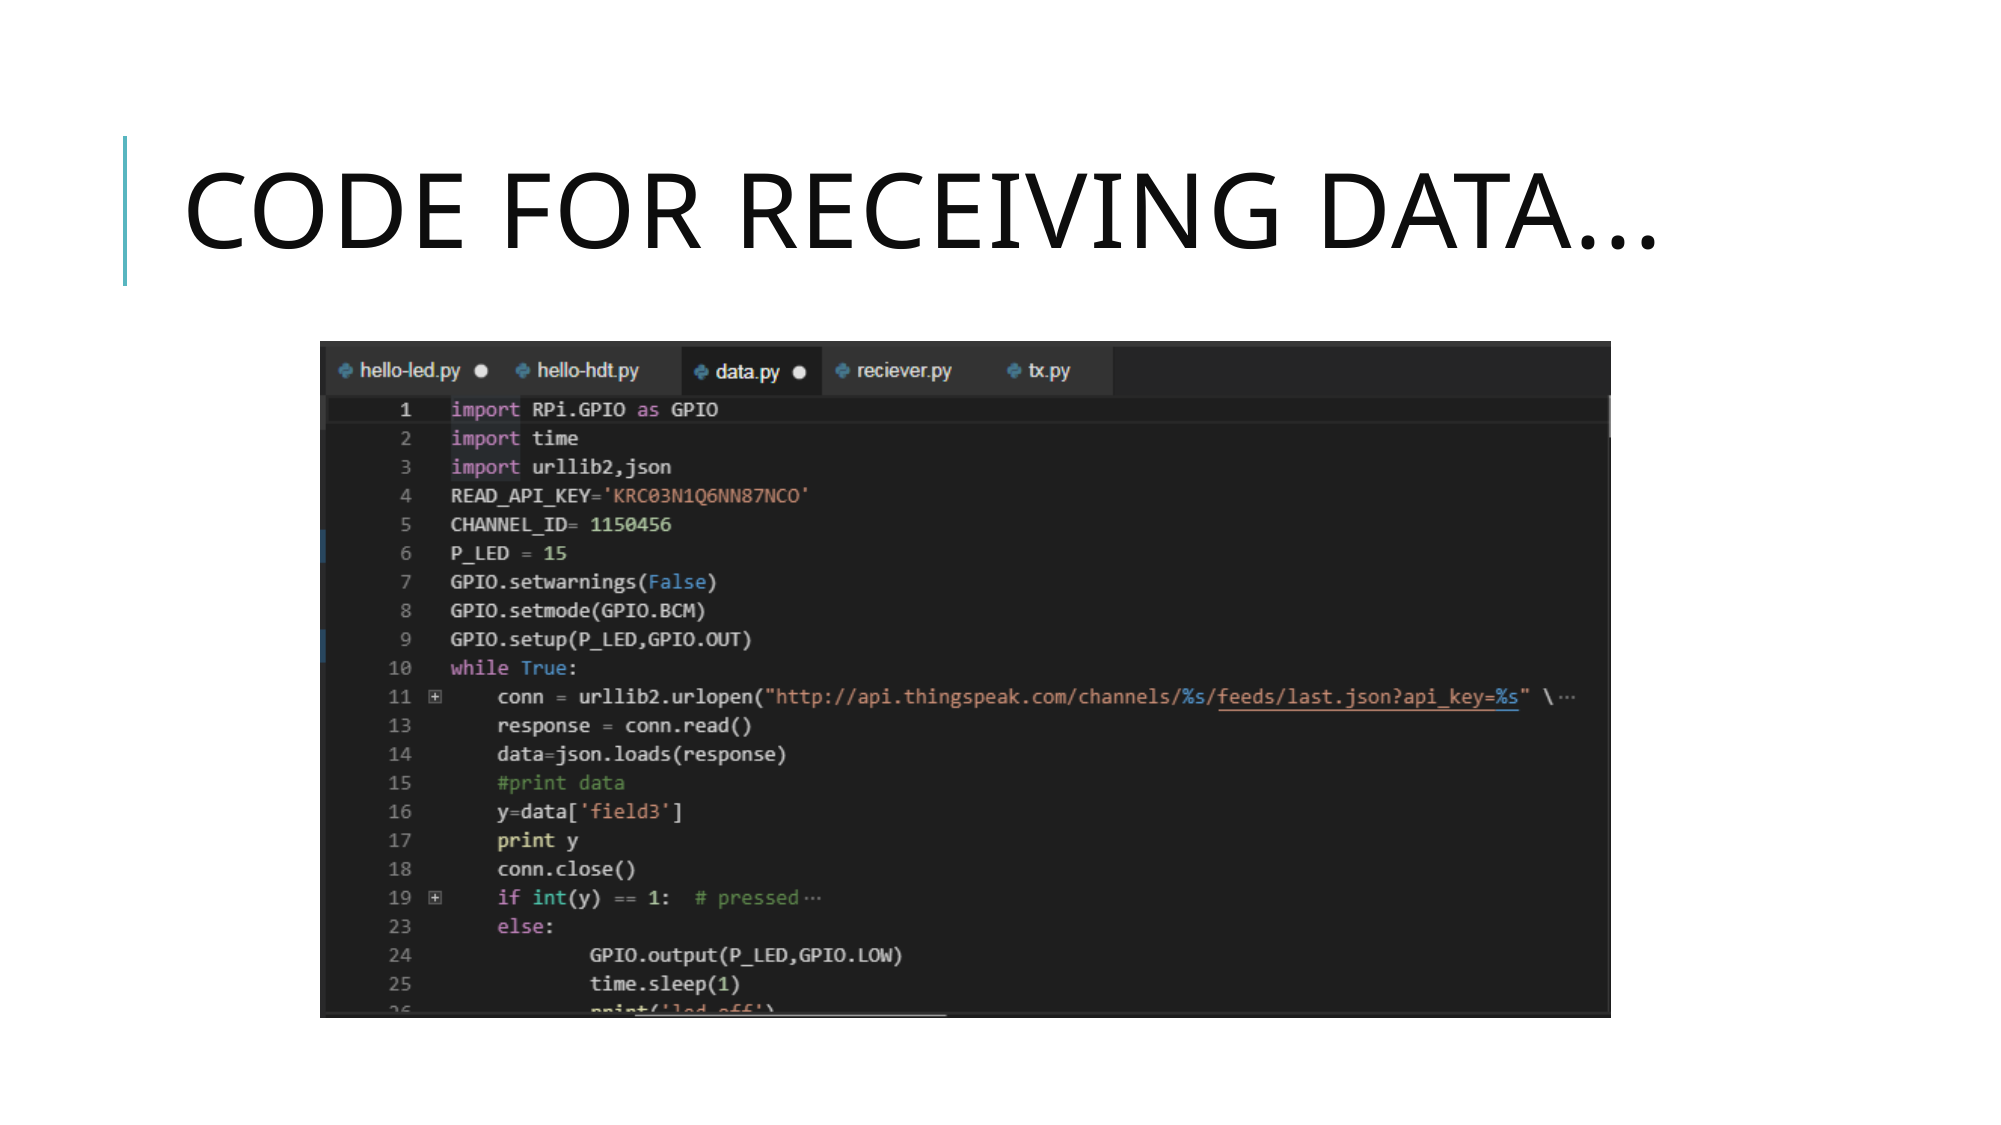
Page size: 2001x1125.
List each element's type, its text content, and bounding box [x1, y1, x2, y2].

picture [319, 341, 1611, 1018]
title Code for Receiving data... [168, 96, 1763, 342]
